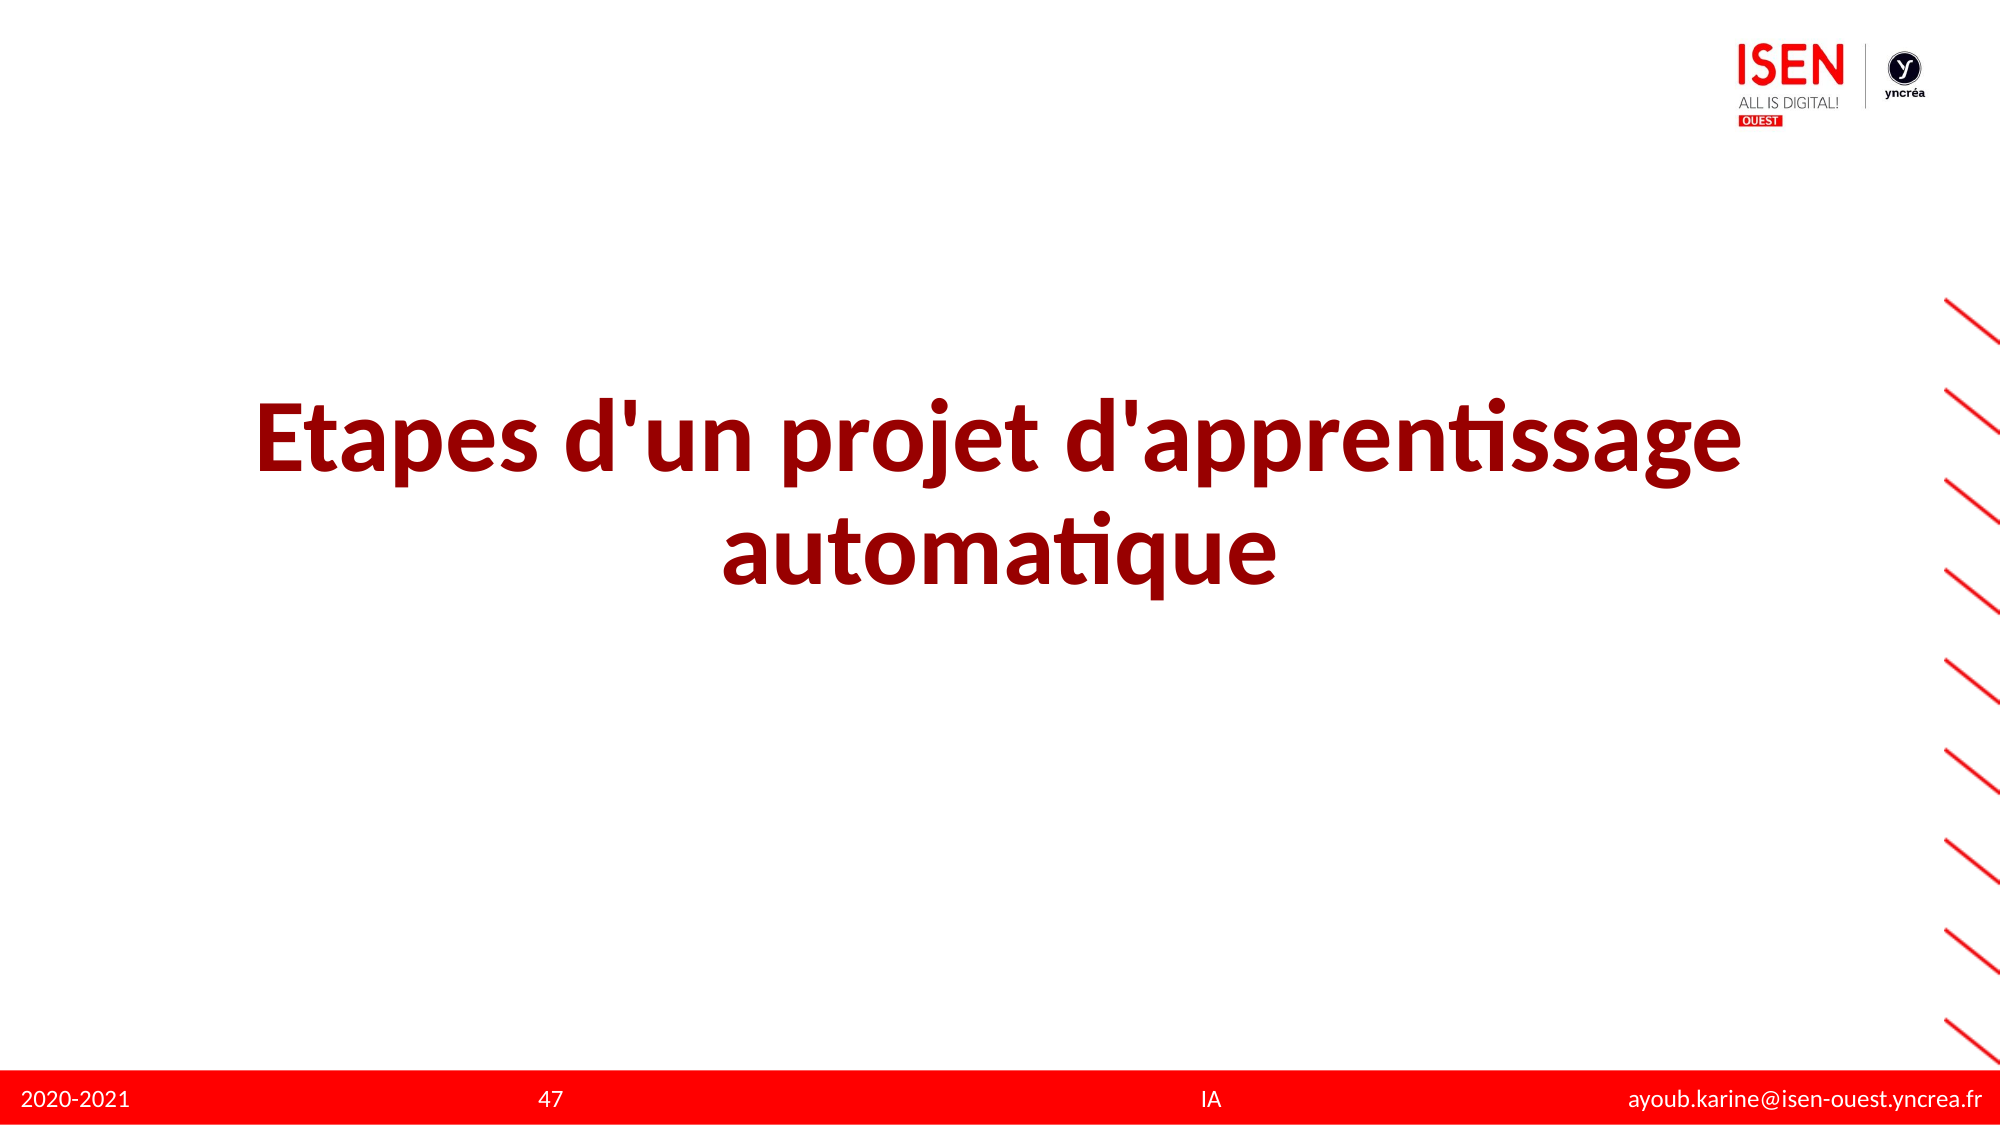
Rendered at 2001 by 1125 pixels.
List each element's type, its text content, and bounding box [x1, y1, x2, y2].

slide_number 2020-2021 [5, 1070, 456, 1125]
picture [1718, 30, 1945, 139]
picture [1944, 255, 2000, 1070]
slide_number ‹#› [486, 1069, 579, 1125]
title Etapes d'un projet d'apprentissage automatique [137, 420, 1863, 569]
footer IA ayoub.karine@isen-ouest.yncrea.fr [699, 1070, 2000, 1125]
